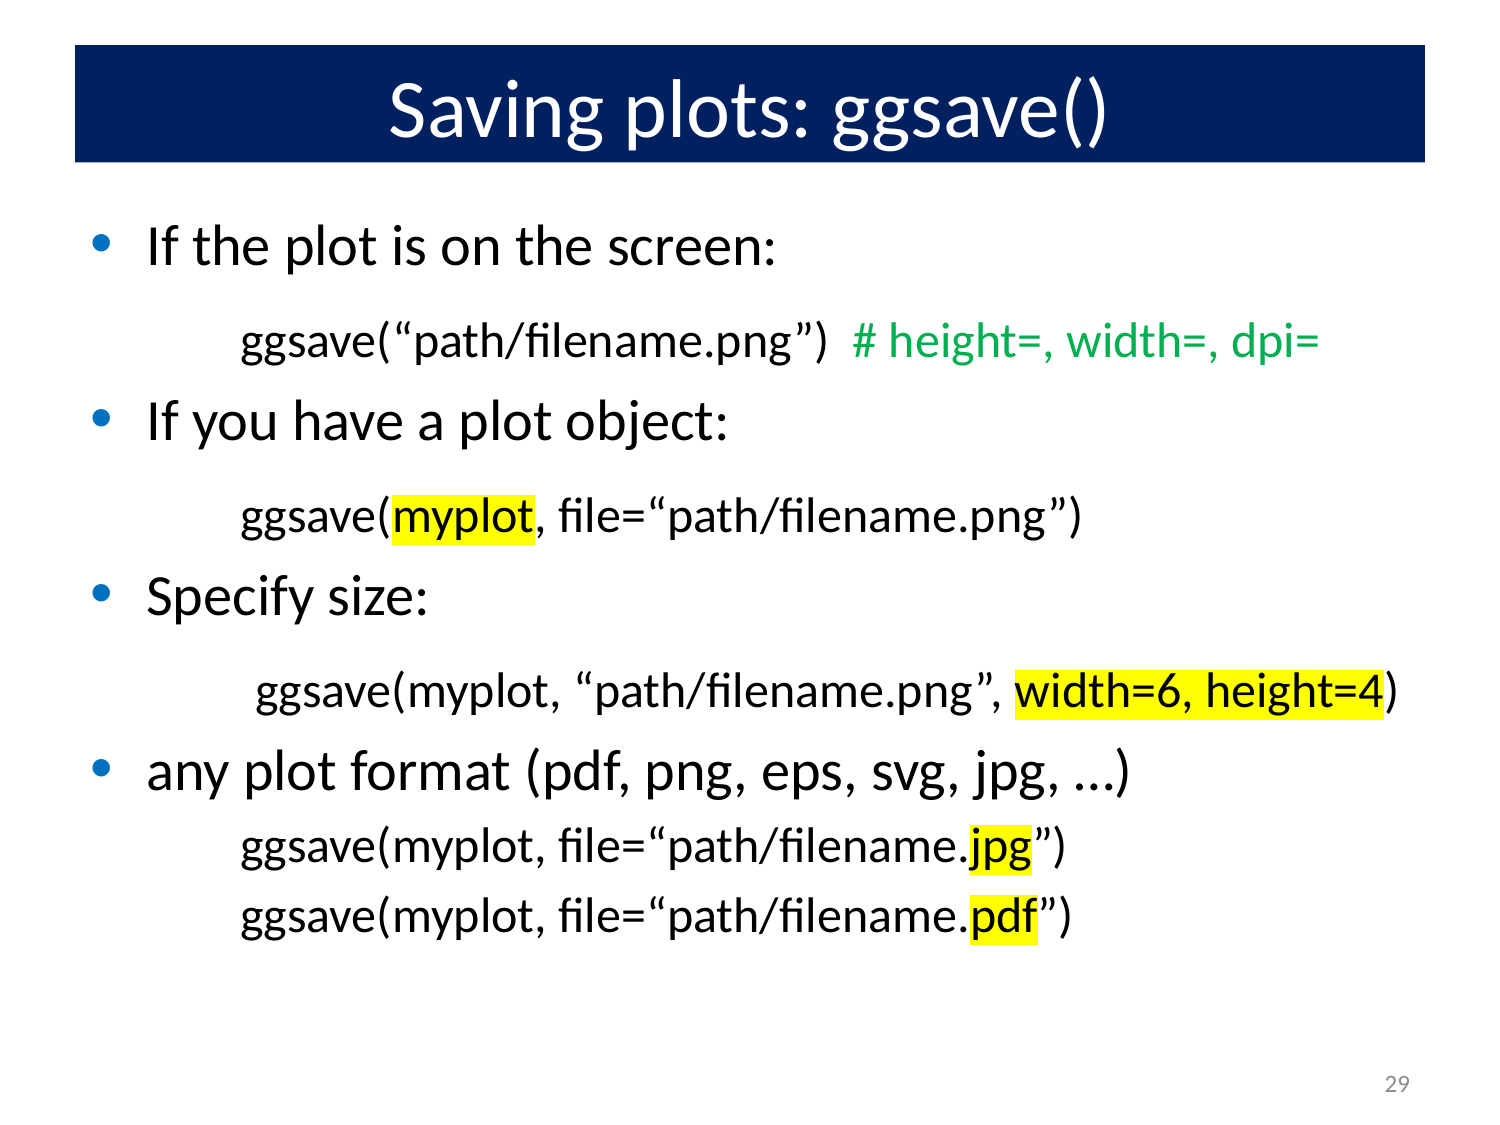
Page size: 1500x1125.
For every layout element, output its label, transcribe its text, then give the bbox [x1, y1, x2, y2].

slide_number 29 [1074, 1062, 1425, 1103]
title Saving plots: ggsave() [75, 45, 1425, 163]
list If the plot is on the screen: ggsave(“path/filename.png”) # height=, width=, dpi= If you have a plot object: ggsave(myplot, file=“path/filename.png”) Specify size: ggsave(myplot, “path/filename.png”, width=6, height=4) any plot format (pdf, png, eps, svg, jpg, …) ggsave(myplot, file=“path/filename.jpg”) ggsave(myplot, file=“path/filename.pdf”) [75, 200, 1425, 1038]
